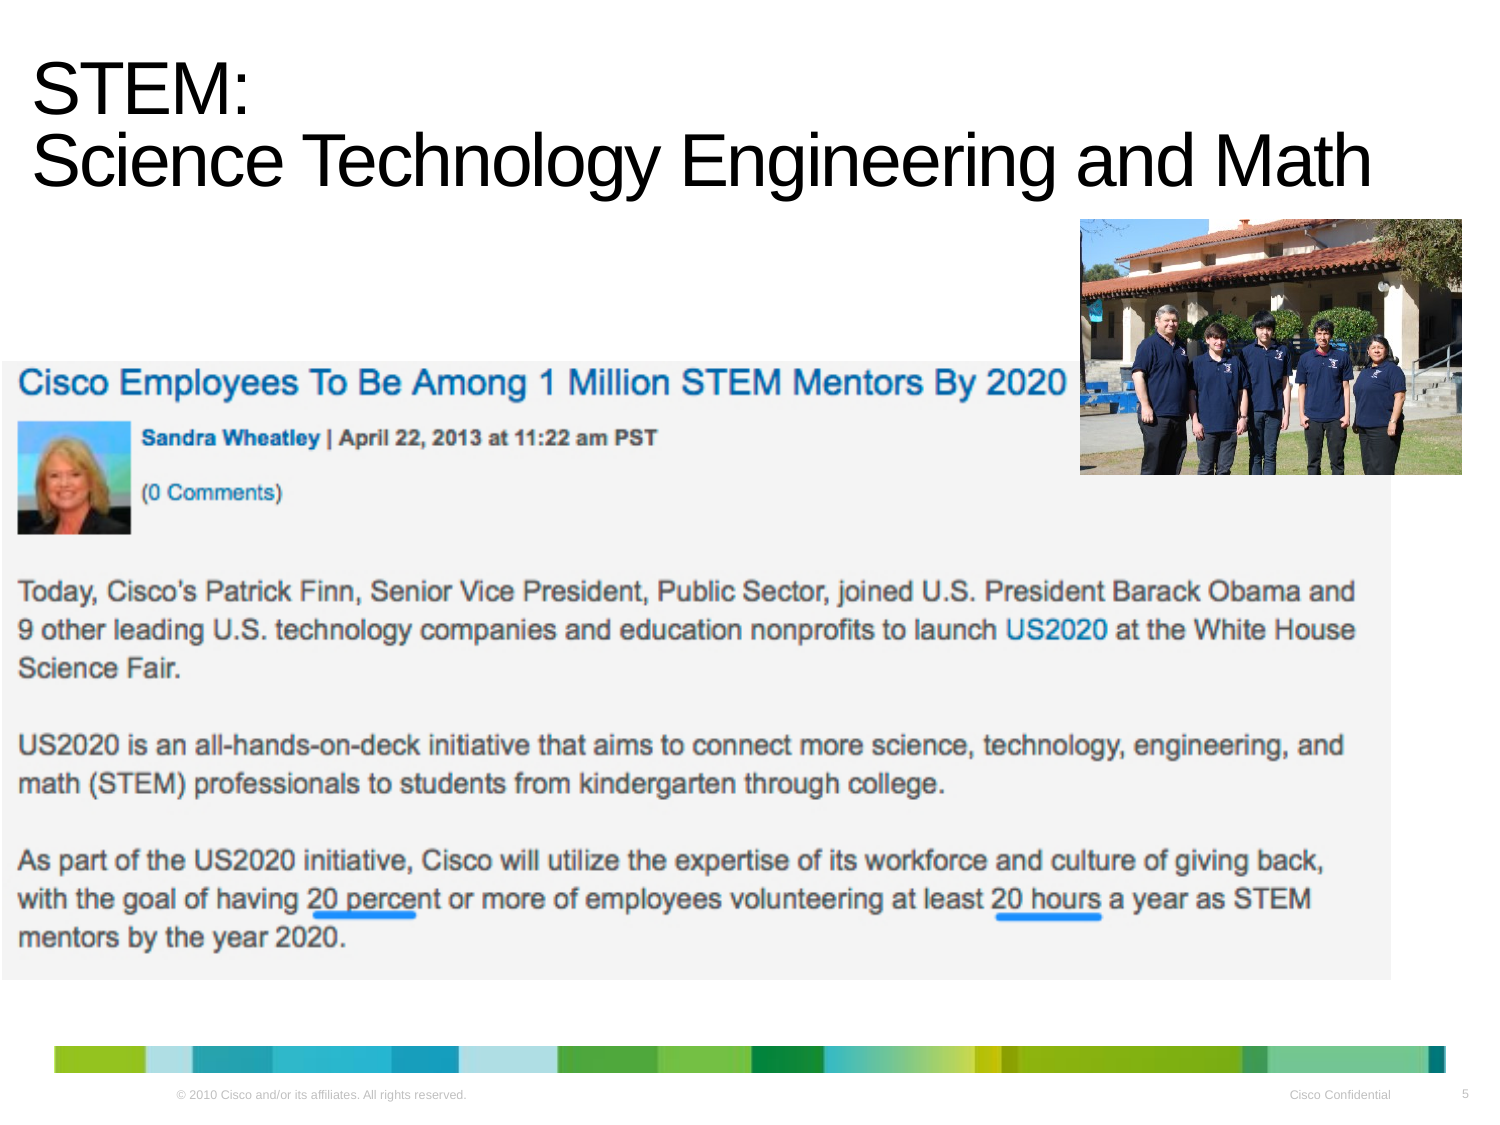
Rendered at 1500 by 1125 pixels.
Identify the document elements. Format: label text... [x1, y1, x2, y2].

picture [54, 1046, 1446, 1073]
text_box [1, 219, 1462, 981]
title STEM: Science Technology Engineering and Math [17, 0, 1500, 209]
